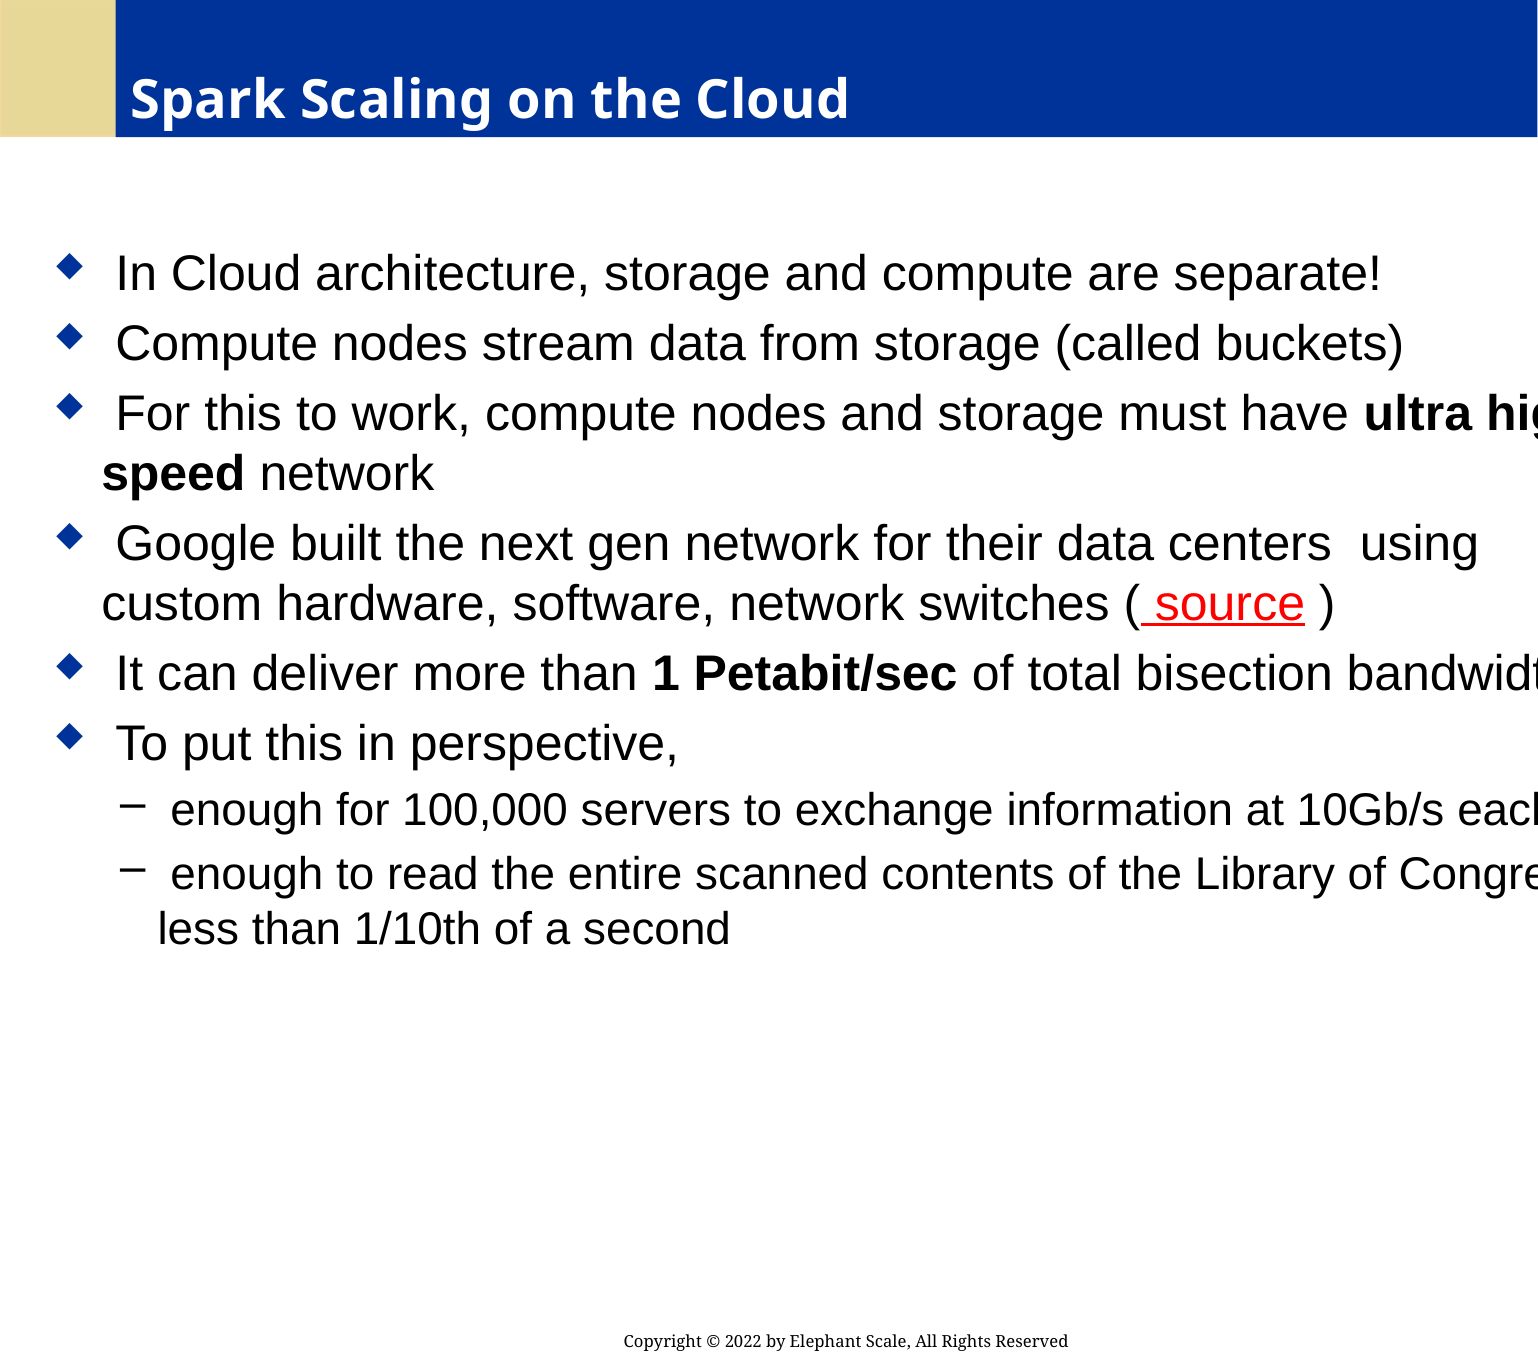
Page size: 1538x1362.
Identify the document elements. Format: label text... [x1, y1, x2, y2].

text_box Copyright © 2022 by Elephant Scale, All Rights Reserved [608, 1322, 1085, 1358]
picture [0, 0, 115, 137]
list In Cloud architecture, storage and compute are separate! Compute nodes stream data from storage (called buckets) For this to work, compute nodes and storage must have ultra high speed network Google built the next gen network for their data centers using custom hardware, software, network switches ( source ) It can deliver more than 1 Petabit/sec of total bisection bandwidth. To put this in perspective, enough for 100,000 servers to exchange information at 10Gb/s each enough to read the entire scanned contents of the Library of Congress in less than 1/10th of a second [38, 162, 1500, 1284]
title Spark Scaling on the Cloud [115, 0, 1538, 138]
